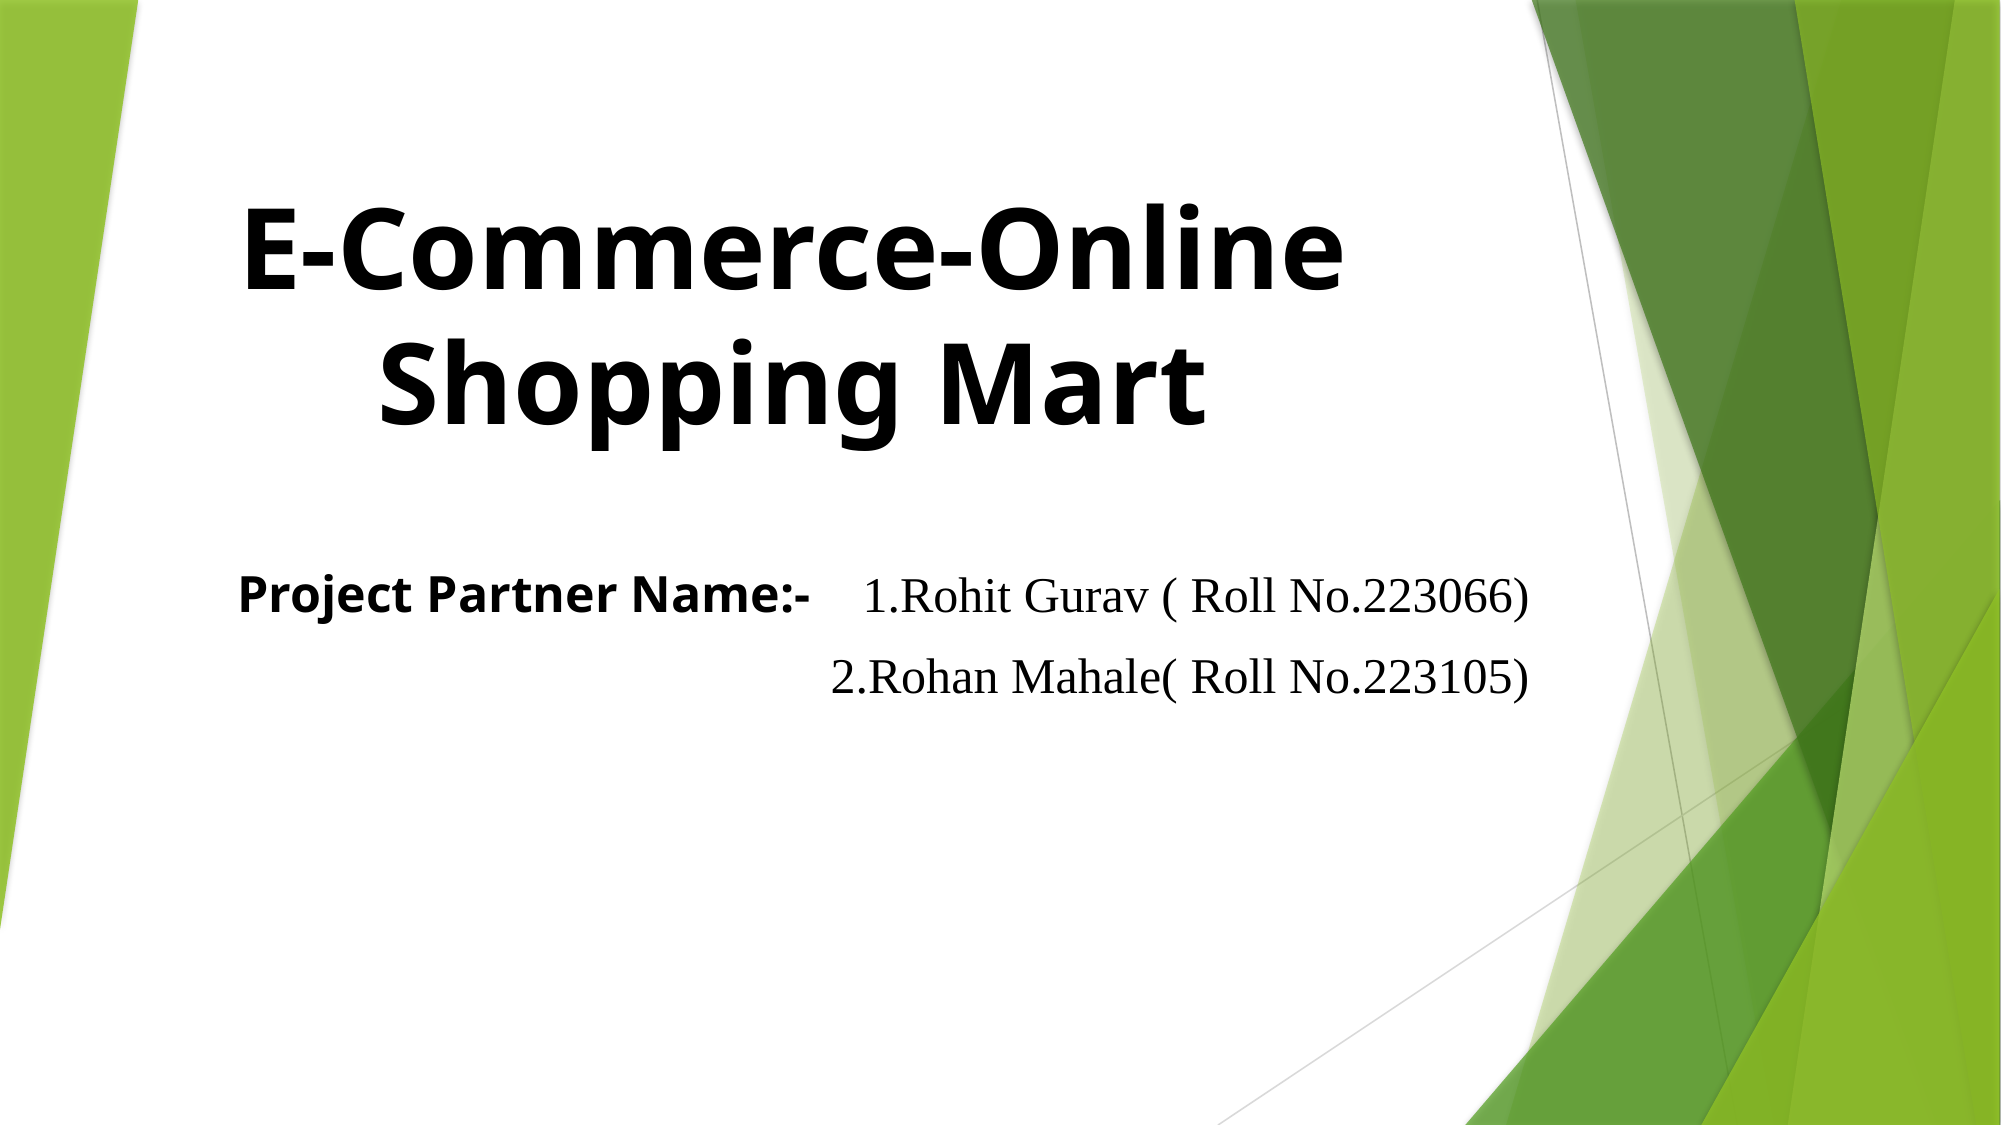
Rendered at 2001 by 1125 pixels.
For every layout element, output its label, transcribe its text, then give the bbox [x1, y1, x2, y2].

text_box E-Commerce-Online Shopping Mart [16, 169, 1570, 455]
subtitle Project Partner Name:- 1.Rohit Gurav ( Roll No.223066) 2.Rohan Mahale( Roll No.223105) [109, 555, 1570, 742]
